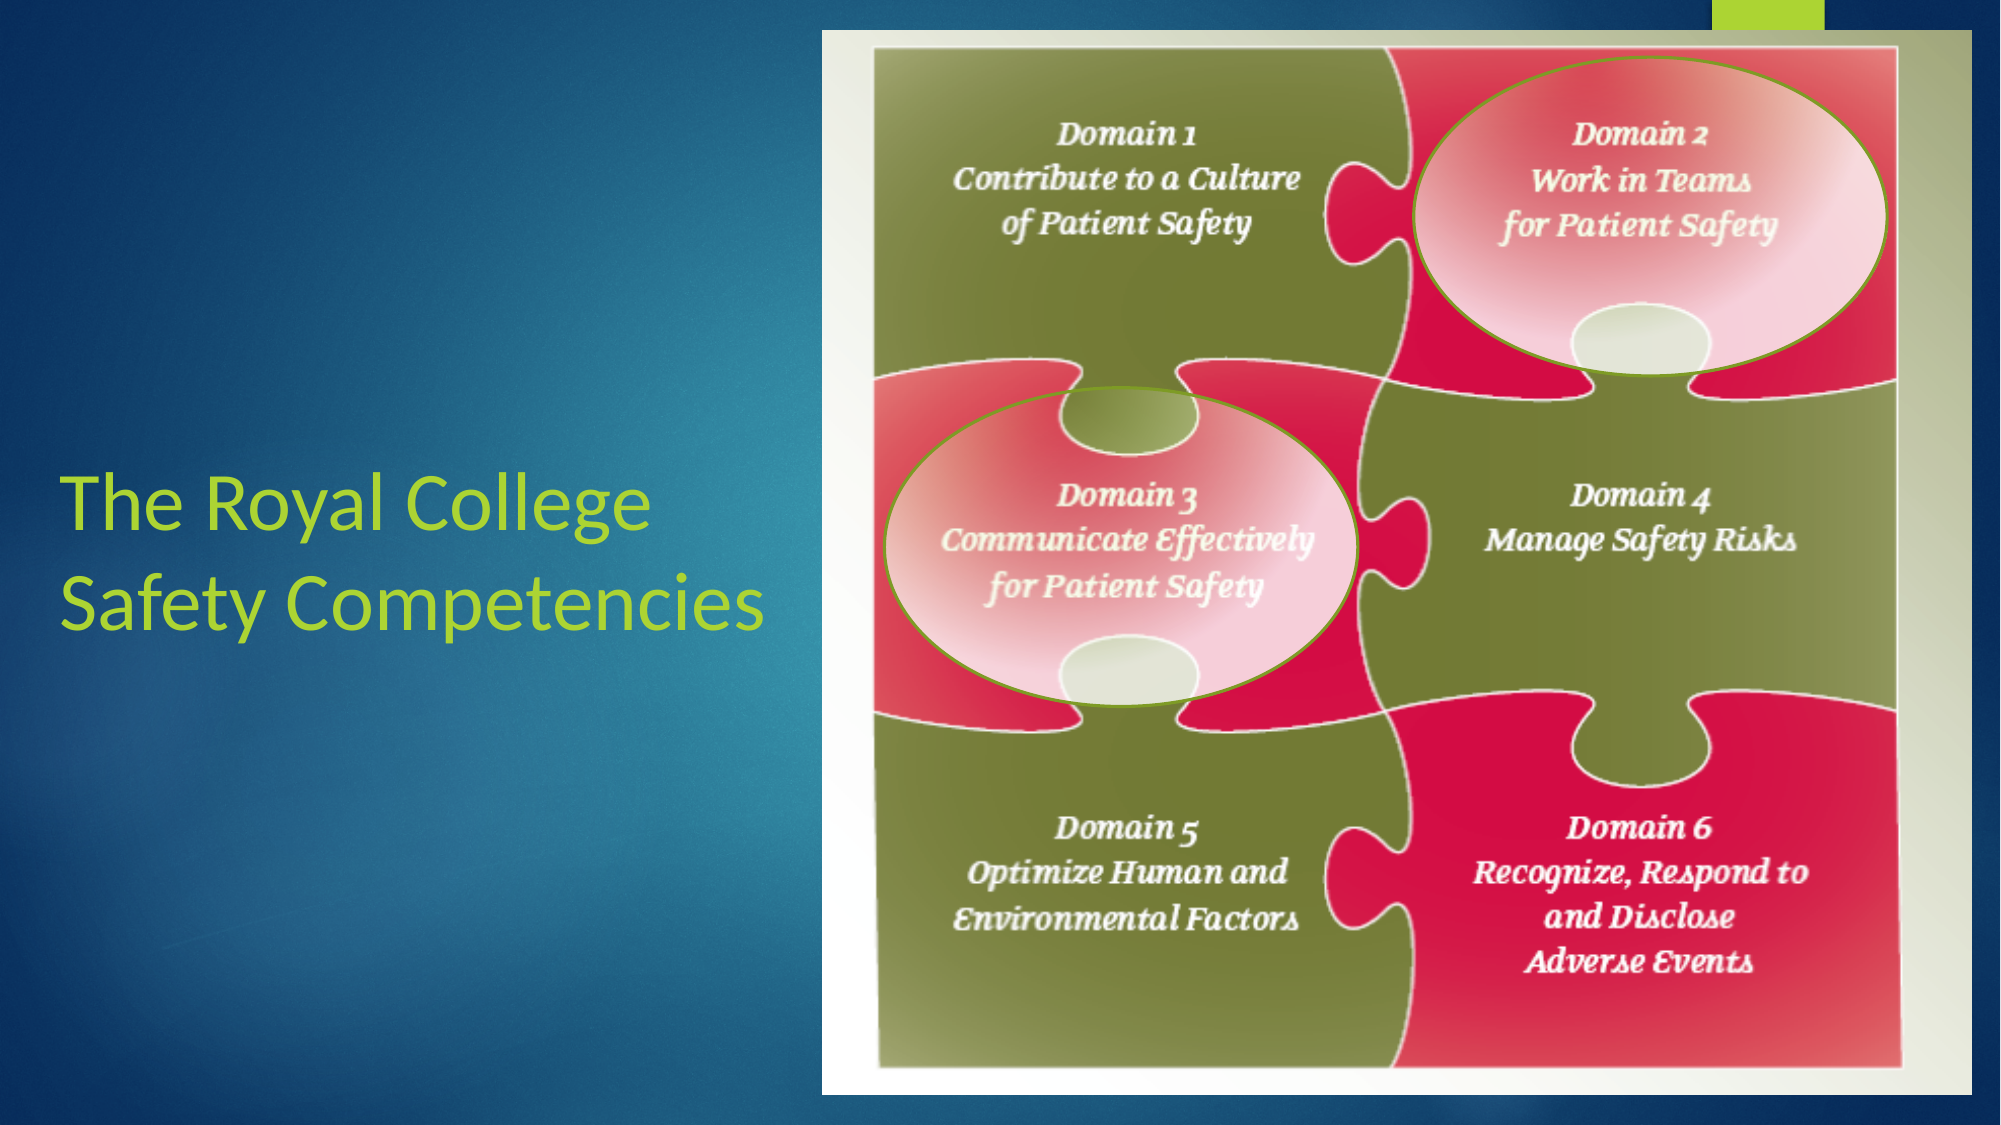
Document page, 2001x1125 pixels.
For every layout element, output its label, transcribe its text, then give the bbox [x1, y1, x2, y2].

title The Royal College Safety Competencies [51, 152, 801, 656]
picture [0, 0, 2001, 1125]
